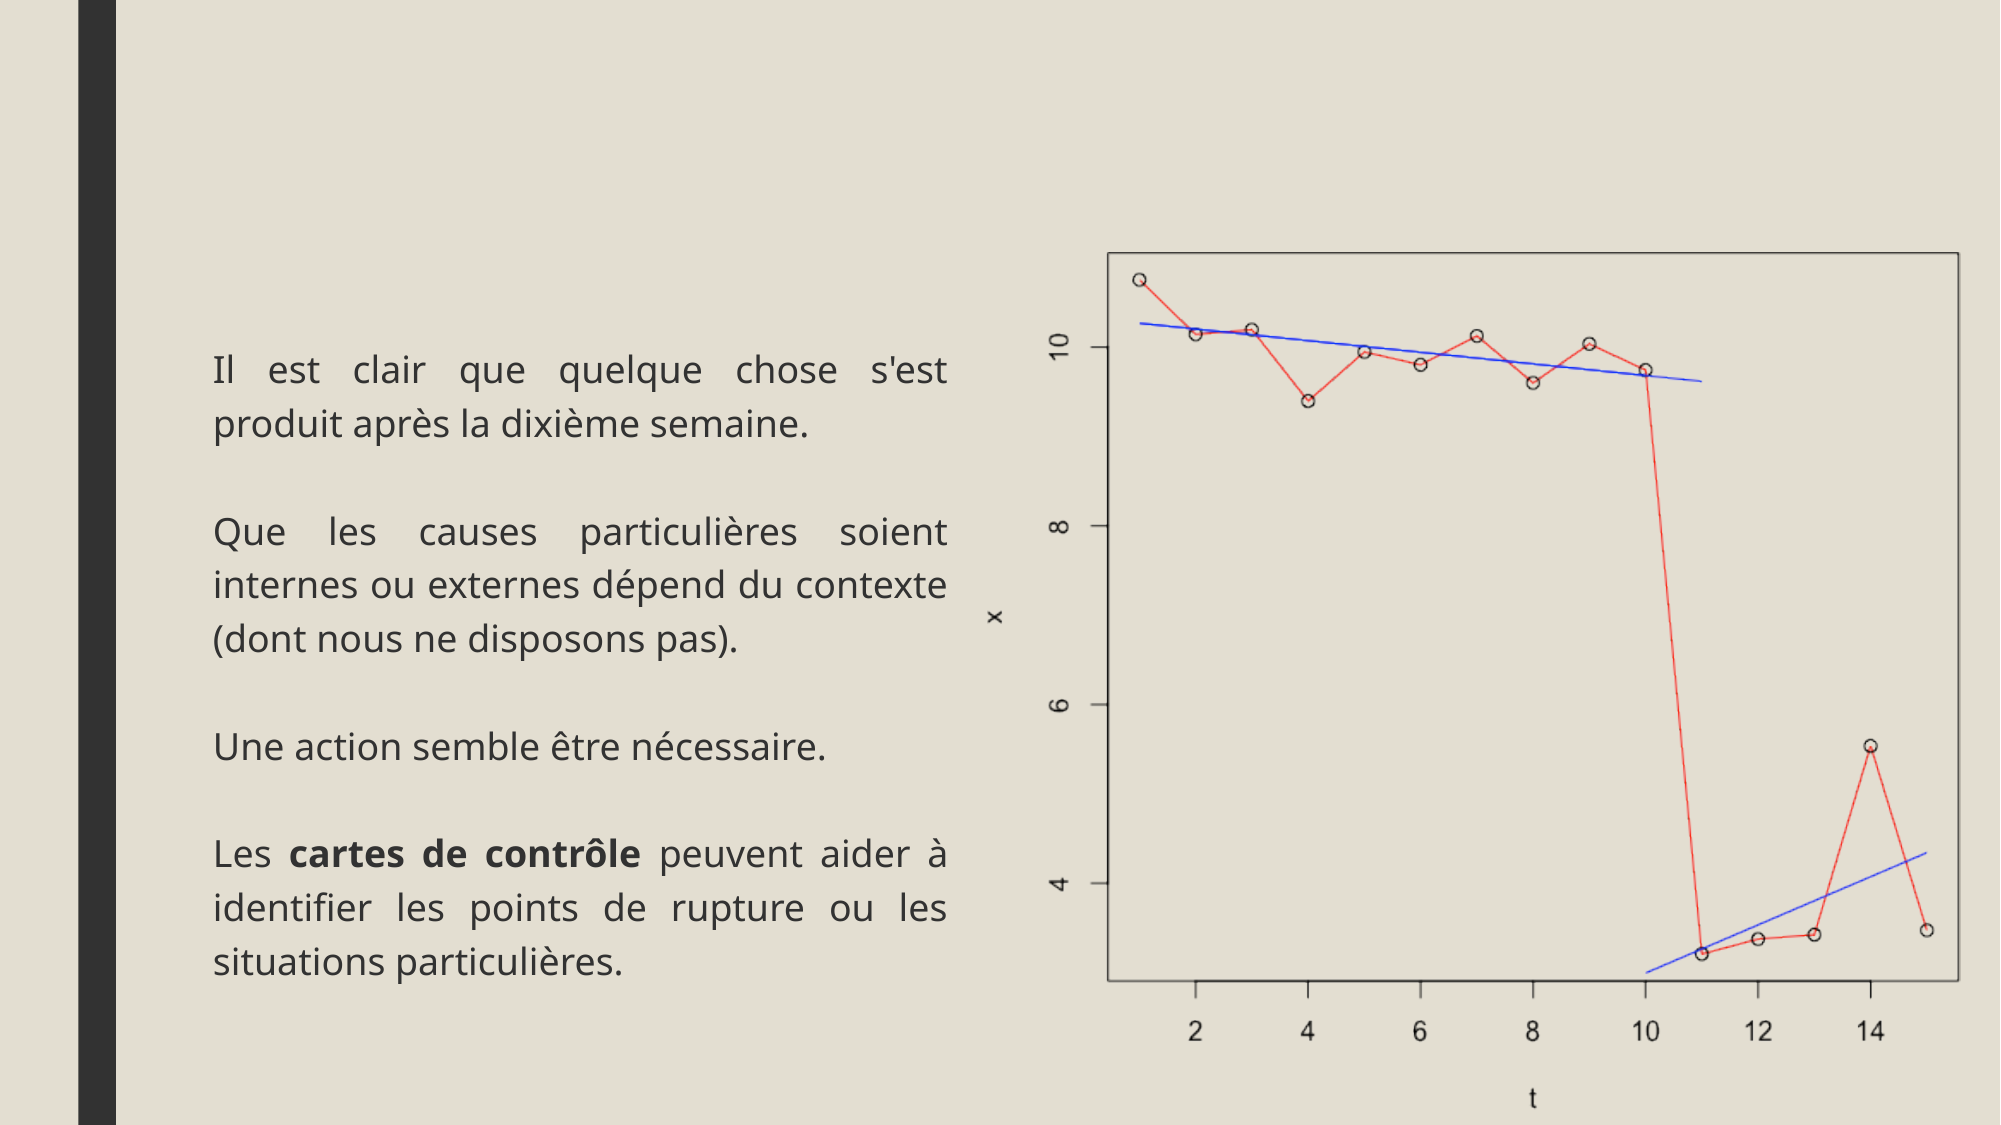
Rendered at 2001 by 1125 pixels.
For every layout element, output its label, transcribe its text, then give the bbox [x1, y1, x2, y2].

picture [987, 252, 1961, 1110]
list Il est clair que quelque chose s'est produit après la dixième semaine. Que les causes particulières soient internes ou externes dépend du contexte (dont nous ne disposons pas). Une action semble être nécessaire. Les cartes de contrôle peuvent aider à identifier les points de rupture ou les situations particulières. [197, 329, 964, 999]
